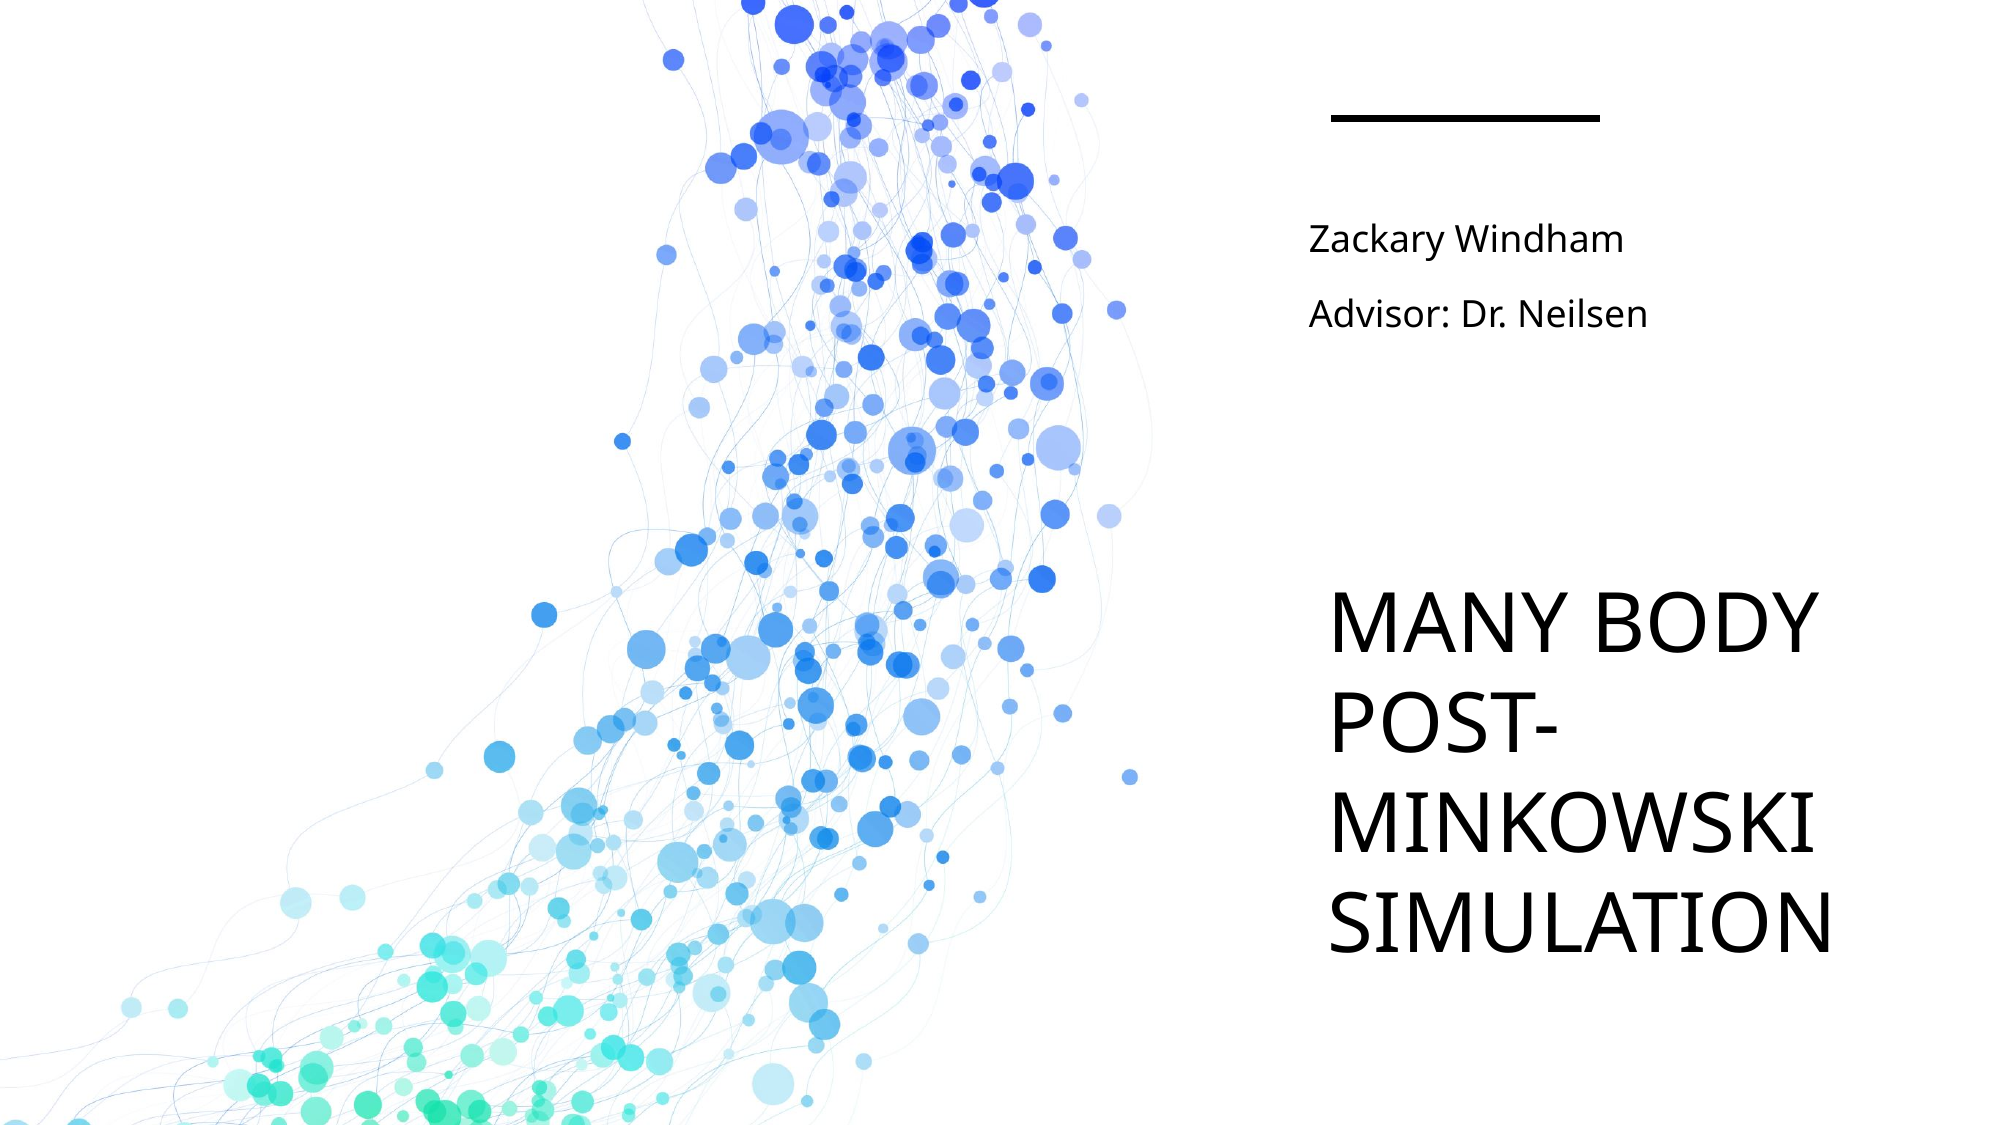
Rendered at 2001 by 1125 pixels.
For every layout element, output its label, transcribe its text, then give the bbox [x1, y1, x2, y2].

subtitle Zackary Windham Advisor: Dr. Neilsen [1293, 198, 1925, 361]
picture [0, 0, 1201, 1125]
title Many Body Post-Minkowski Simulation [1312, 391, 1925, 977]
text_box [1201, 0, 2000, 1125]
